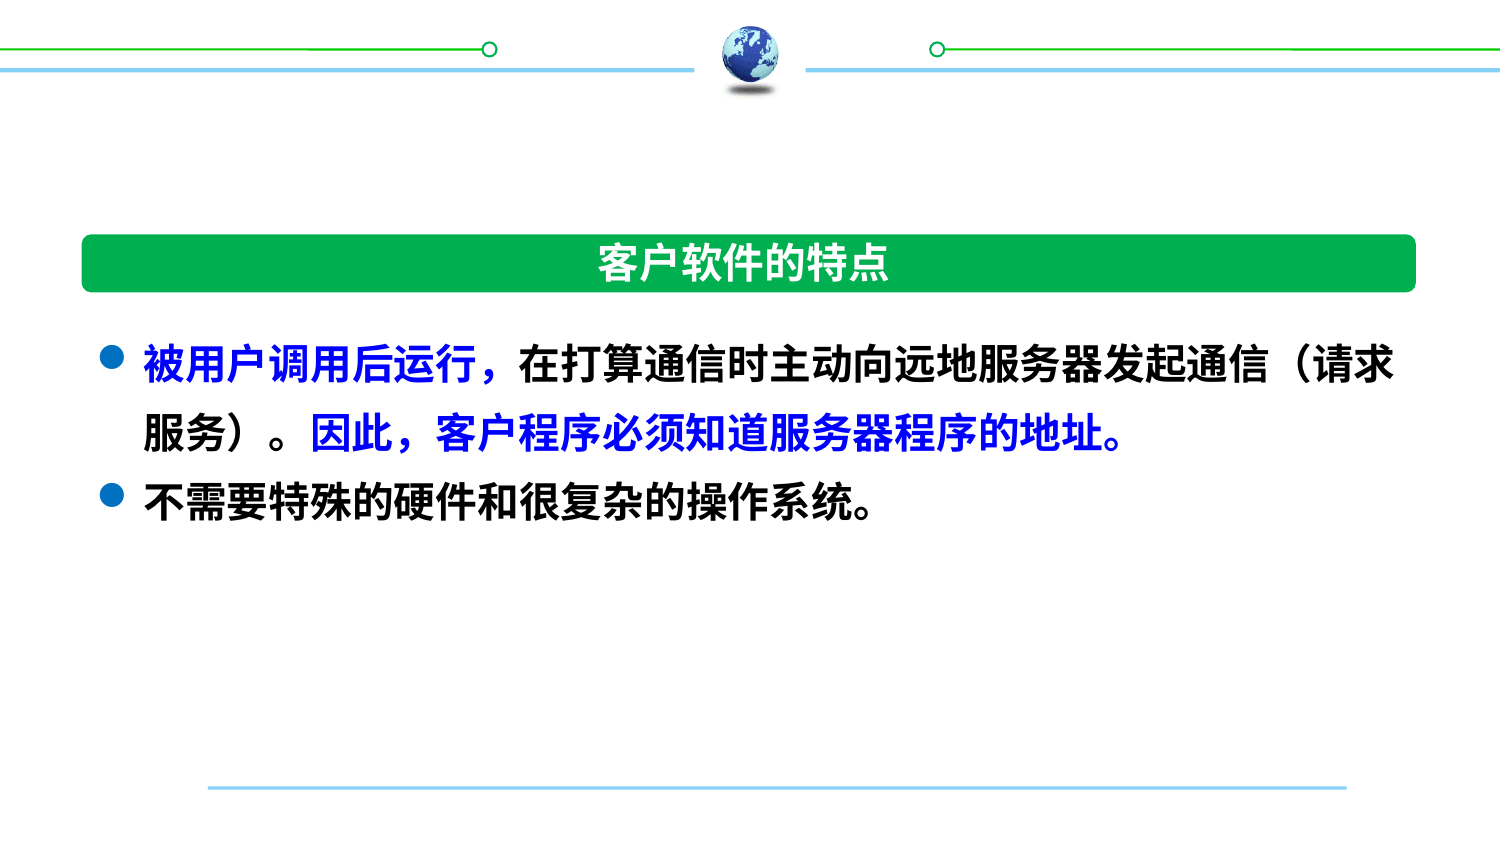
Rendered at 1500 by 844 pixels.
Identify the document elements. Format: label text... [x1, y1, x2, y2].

text_box 客户软件的特点 [582, 229, 915, 295]
text_box [81, 234, 582, 293]
text_box 被用户调用后运行，在打算通信时主动向远地服务器发起通信（请求服务）。因此，客户程序必须知道服务器程序的地址。 不需要特殊的硬件和很复杂的操作系统。 [81, 311, 1416, 533]
text_box [915, 234, 1416, 293]
picture [720, 24, 780, 100]
